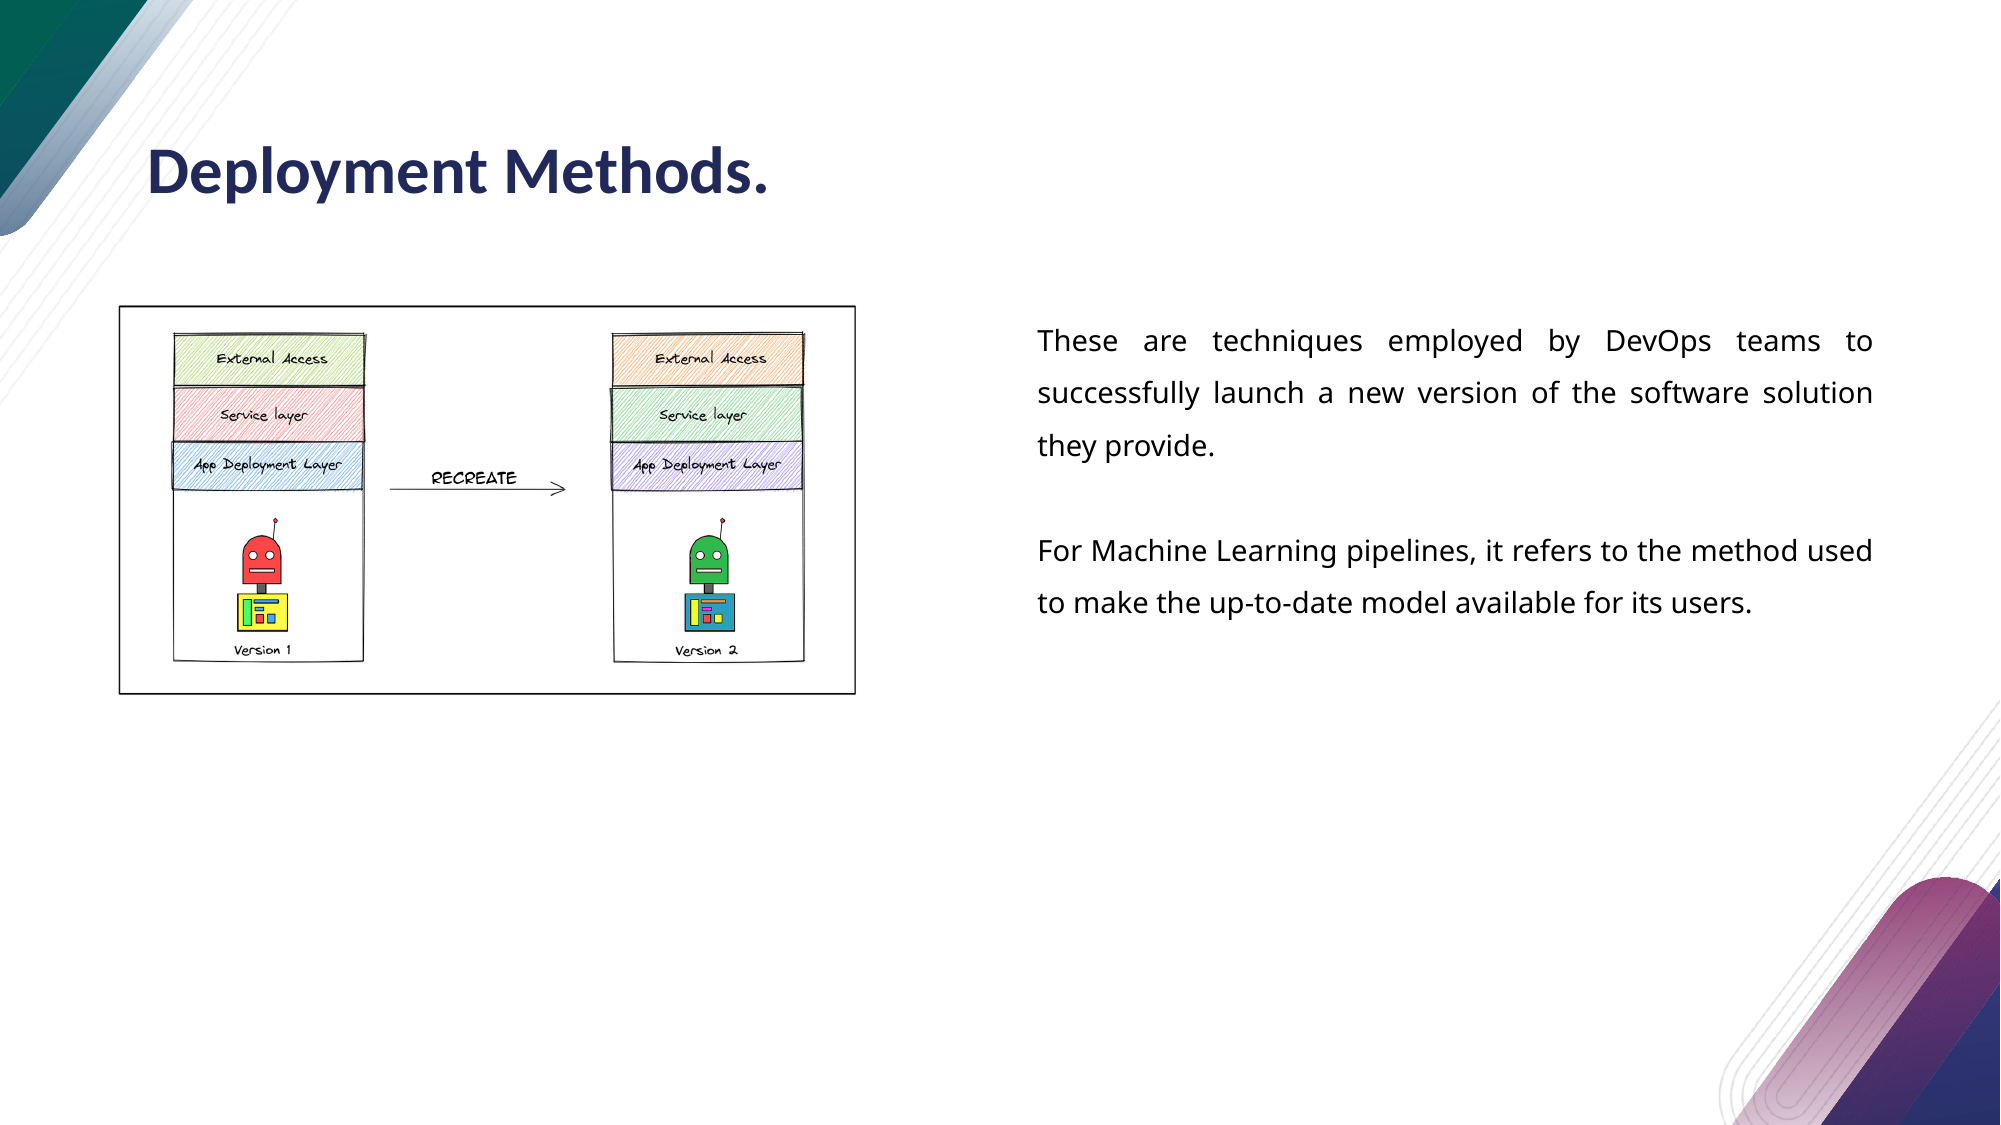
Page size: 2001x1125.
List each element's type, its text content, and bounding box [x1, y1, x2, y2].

title Deployment Methods. [132, 109, 1197, 234]
text_box These are techniques employed by DevOps teams to successfully launch a new version of the software solution they provide. For Machine Learning pipelines, it refers to the method used to make the up-to-date model available for its users. [1022, 297, 1890, 589]
picture [0, 0, 866, 705]
picture [1533, 592, 2001, 1125]
